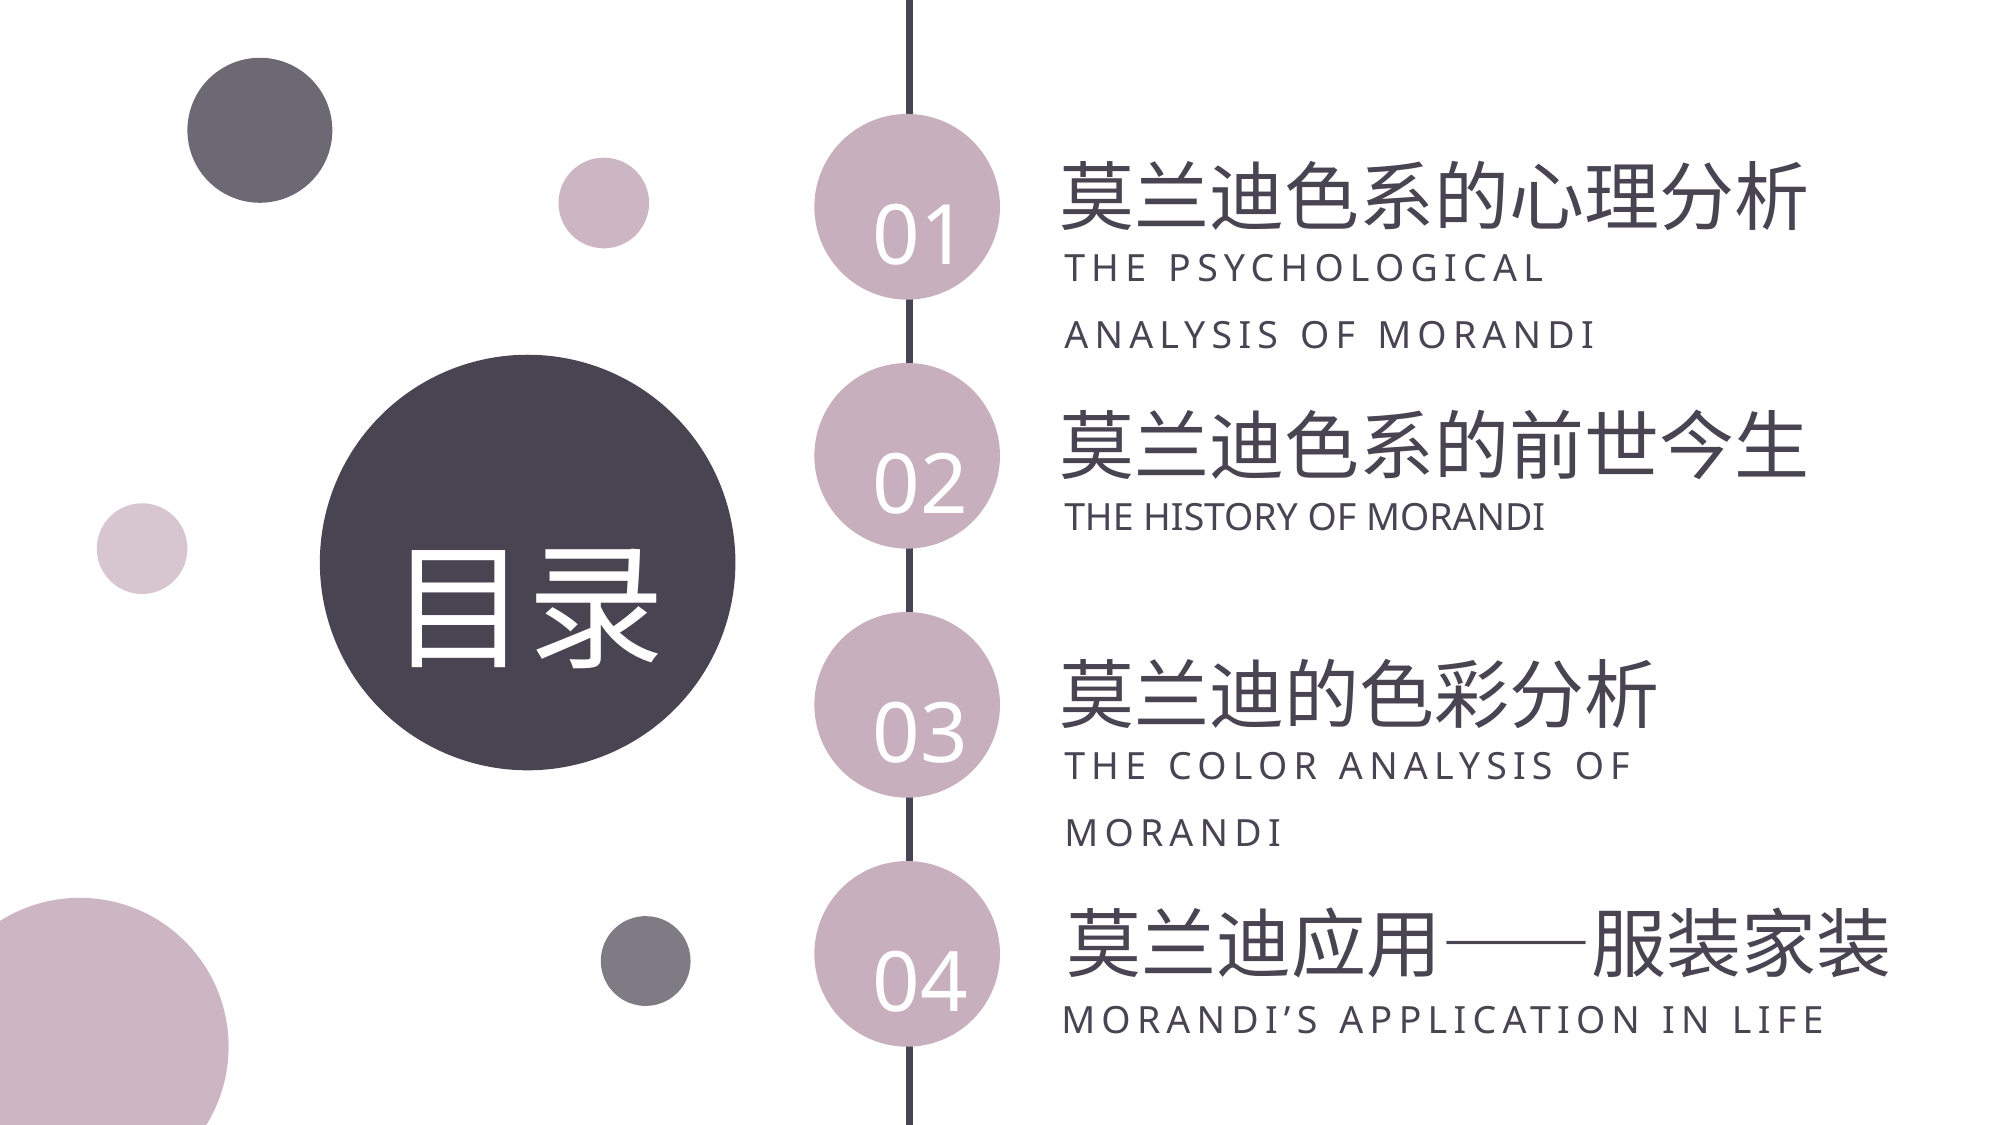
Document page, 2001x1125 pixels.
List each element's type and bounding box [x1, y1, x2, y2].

text_box [814, 843, 2000, 1050]
text_box [186, 56, 334, 204]
text_box [319, 354, 736, 771]
text_box [599, 915, 692, 1007]
text_box [814, 96, 1830, 345]
text_box [814, 345, 1830, 549]
text_box [95, 502, 189, 596]
text_box [0, 896, 230, 1125]
text_box [557, 156, 651, 250]
text_box [814, 594, 1692, 843]
